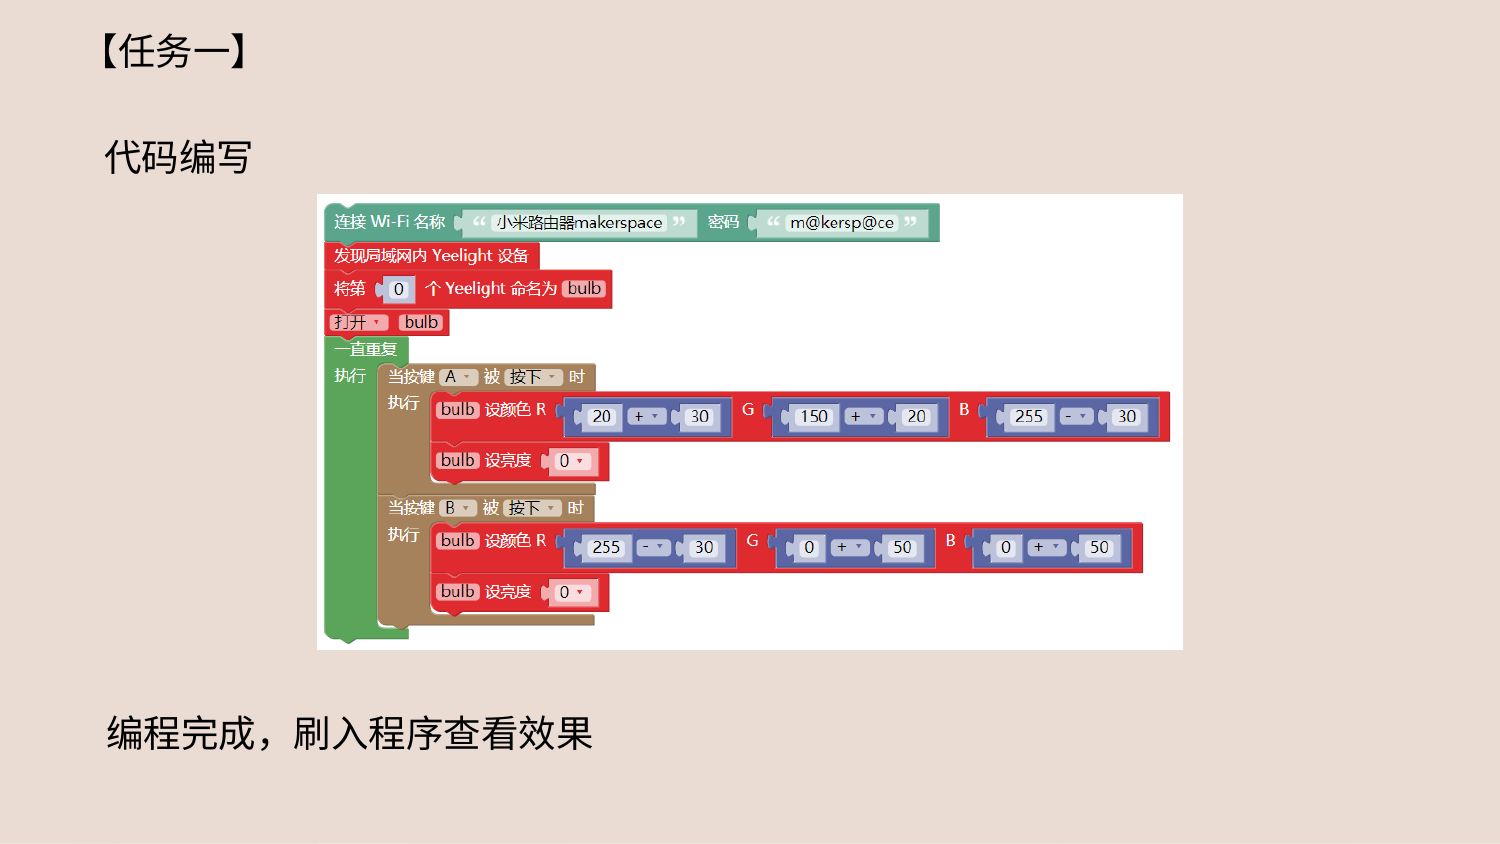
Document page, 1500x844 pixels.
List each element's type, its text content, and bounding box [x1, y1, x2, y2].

text_box 编程完成，刷入程序查看效果 [91, 702, 609, 762]
text_box 【任务一】 [66, 20, 292, 80]
text_box 代码编写 [89, 126, 270, 187]
picture [317, 193, 1183, 650]
